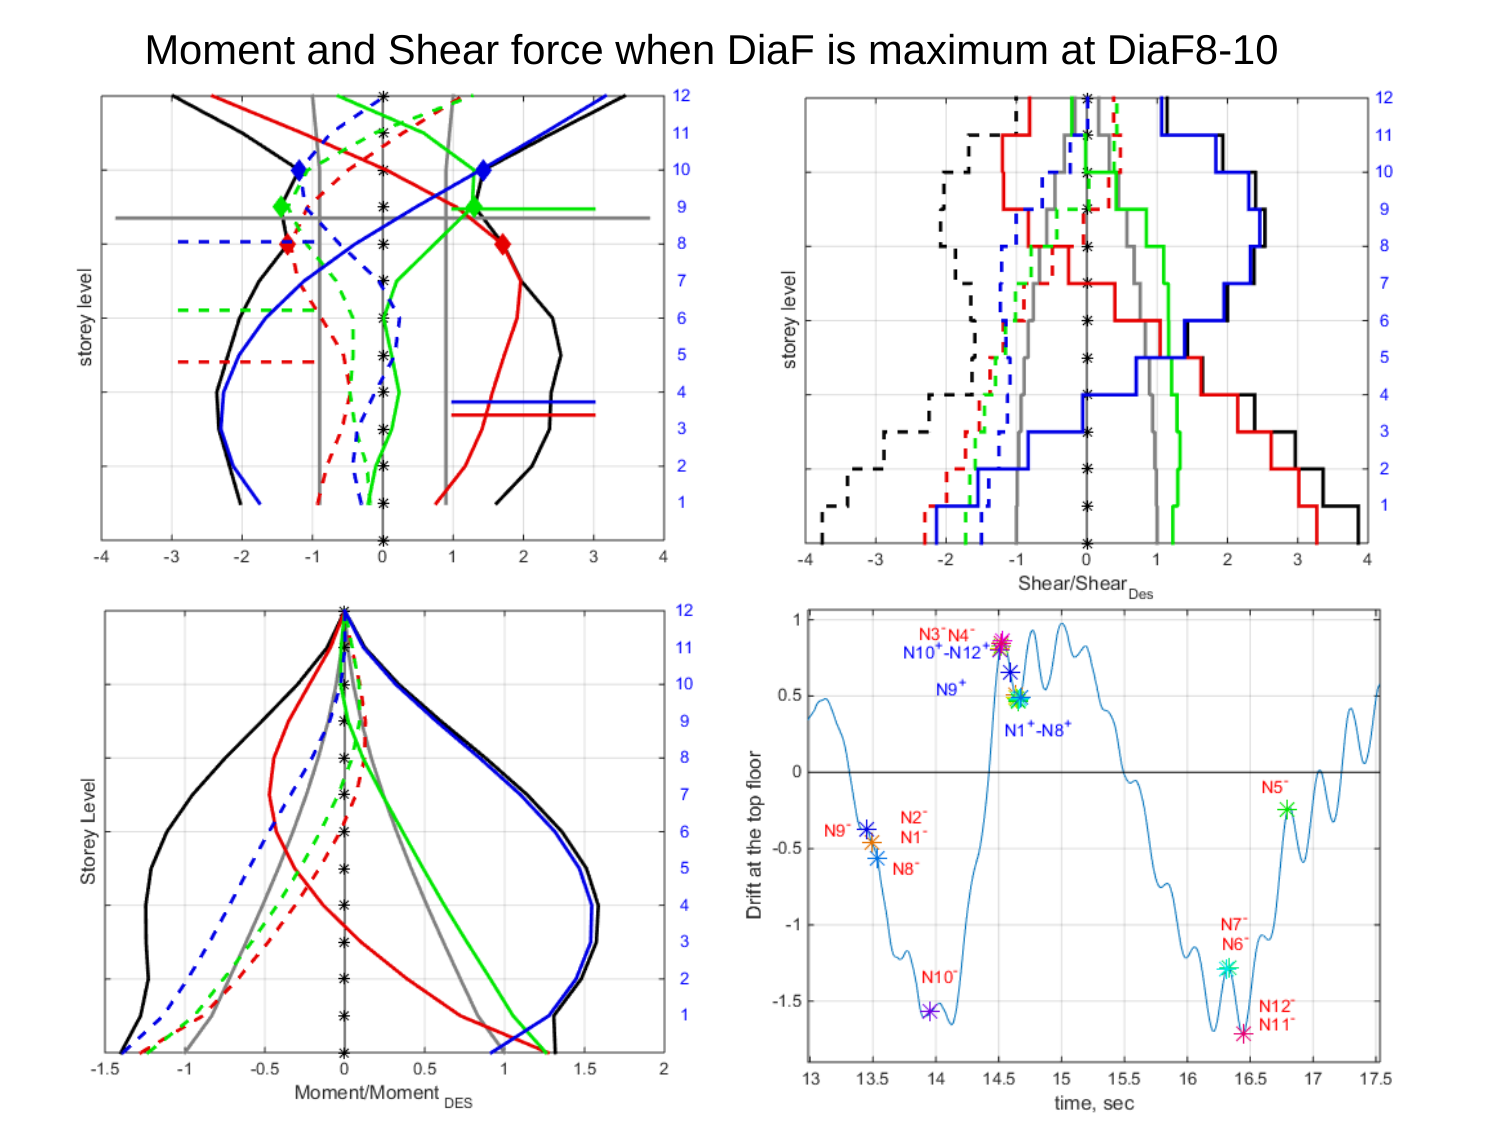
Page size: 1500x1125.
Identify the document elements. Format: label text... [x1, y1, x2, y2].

picture [7, 56, 1450, 1123]
title Moment and Shear force when DiaF is maximum at DiaF8-10 [99, 4, 1324, 58]
